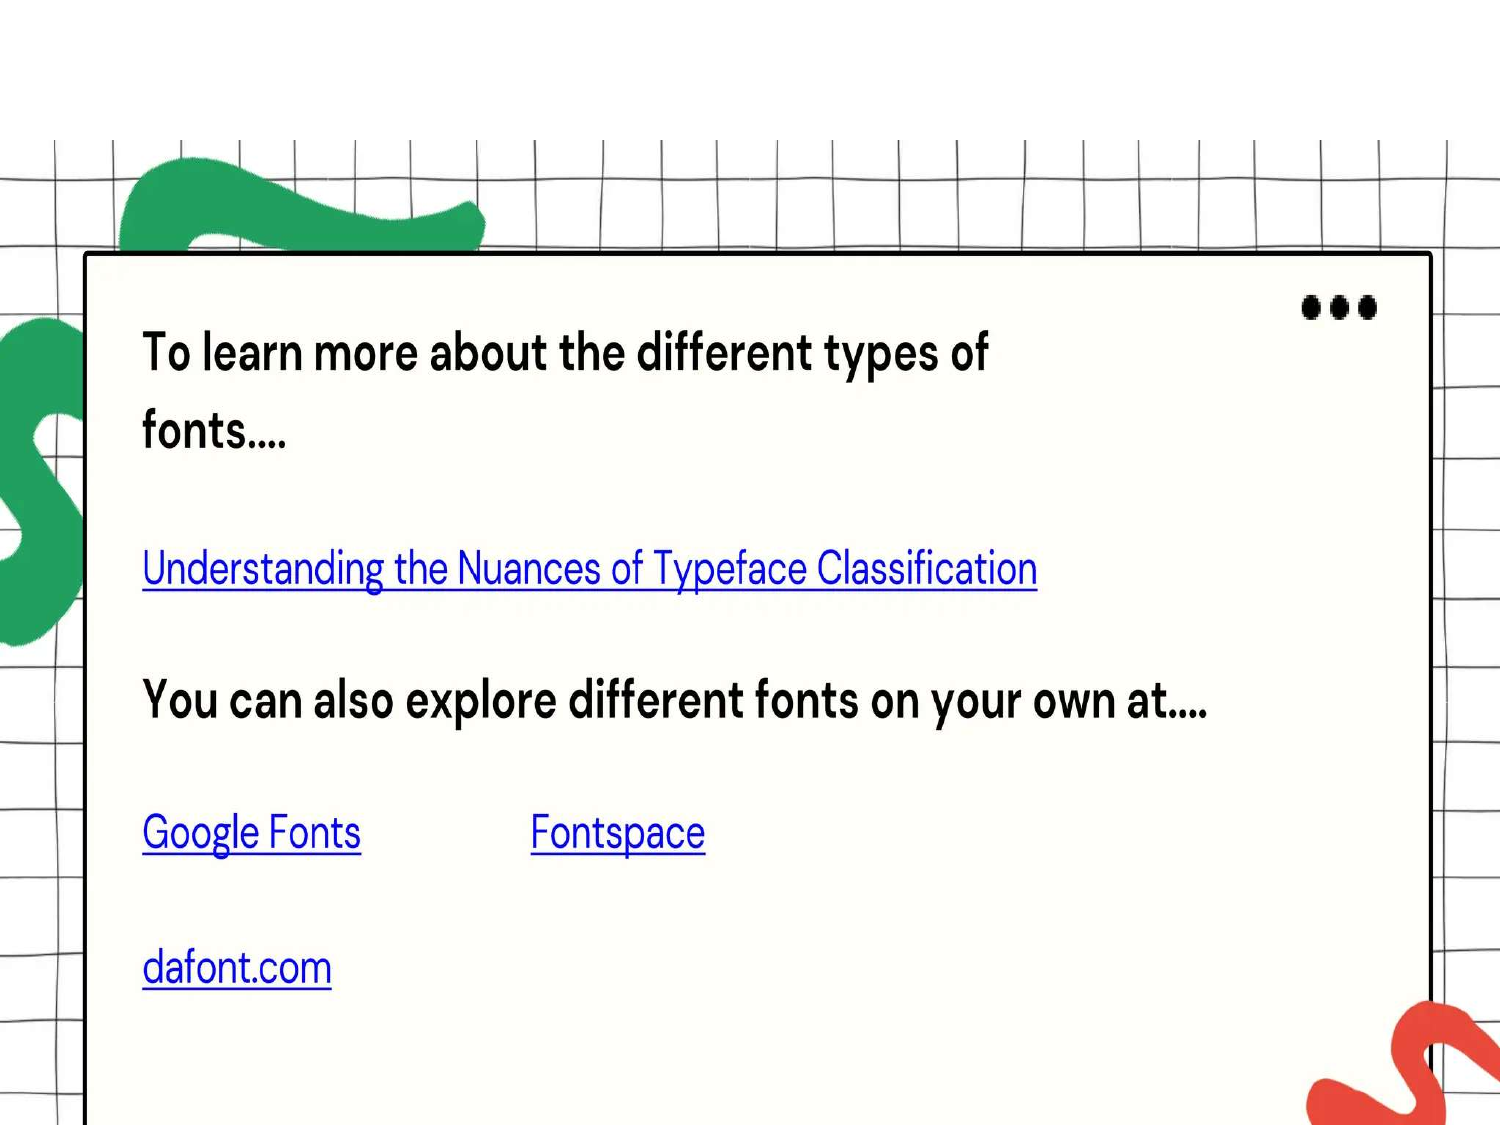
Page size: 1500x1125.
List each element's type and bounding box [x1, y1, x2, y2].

picture [0, 140, 1500, 1125]
